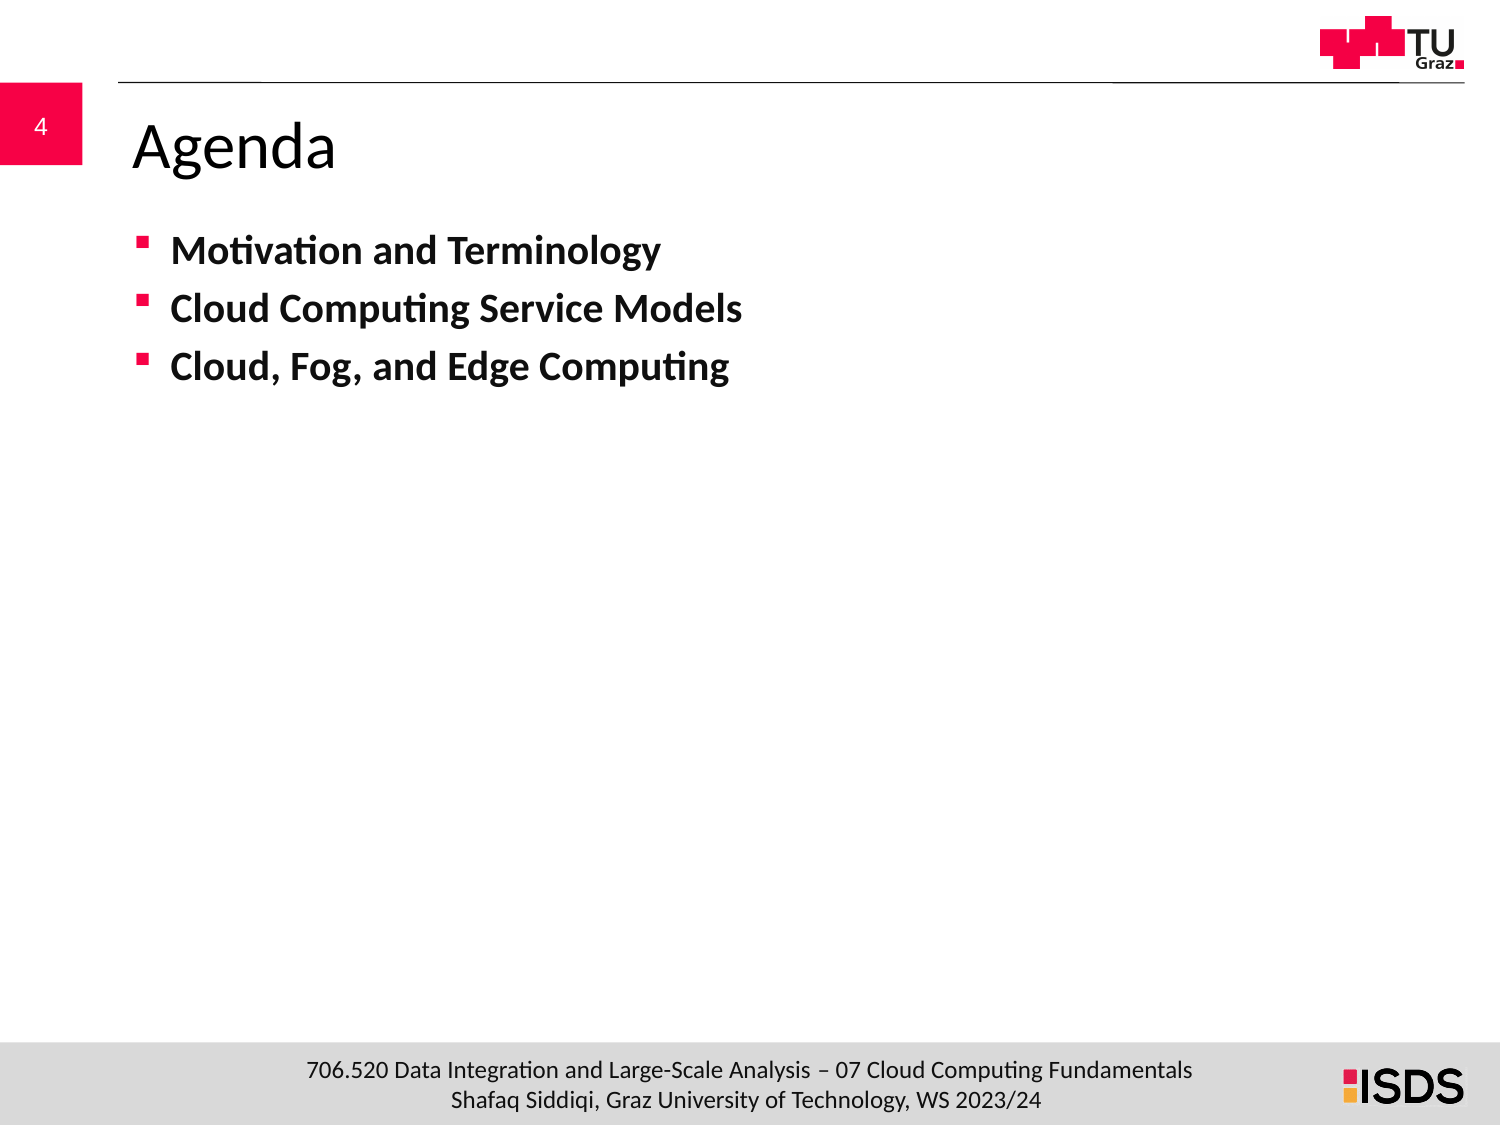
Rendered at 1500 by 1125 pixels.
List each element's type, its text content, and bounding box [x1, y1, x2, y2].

picture [1339, 1065, 1468, 1107]
picture [1320, 16, 1464, 69]
title Agenda [118, 94, 1463, 215]
list Motivation and Terminology Cloud Computing Service Models Cloud, Fog, and Edge Computing [118, 215, 1463, 1026]
